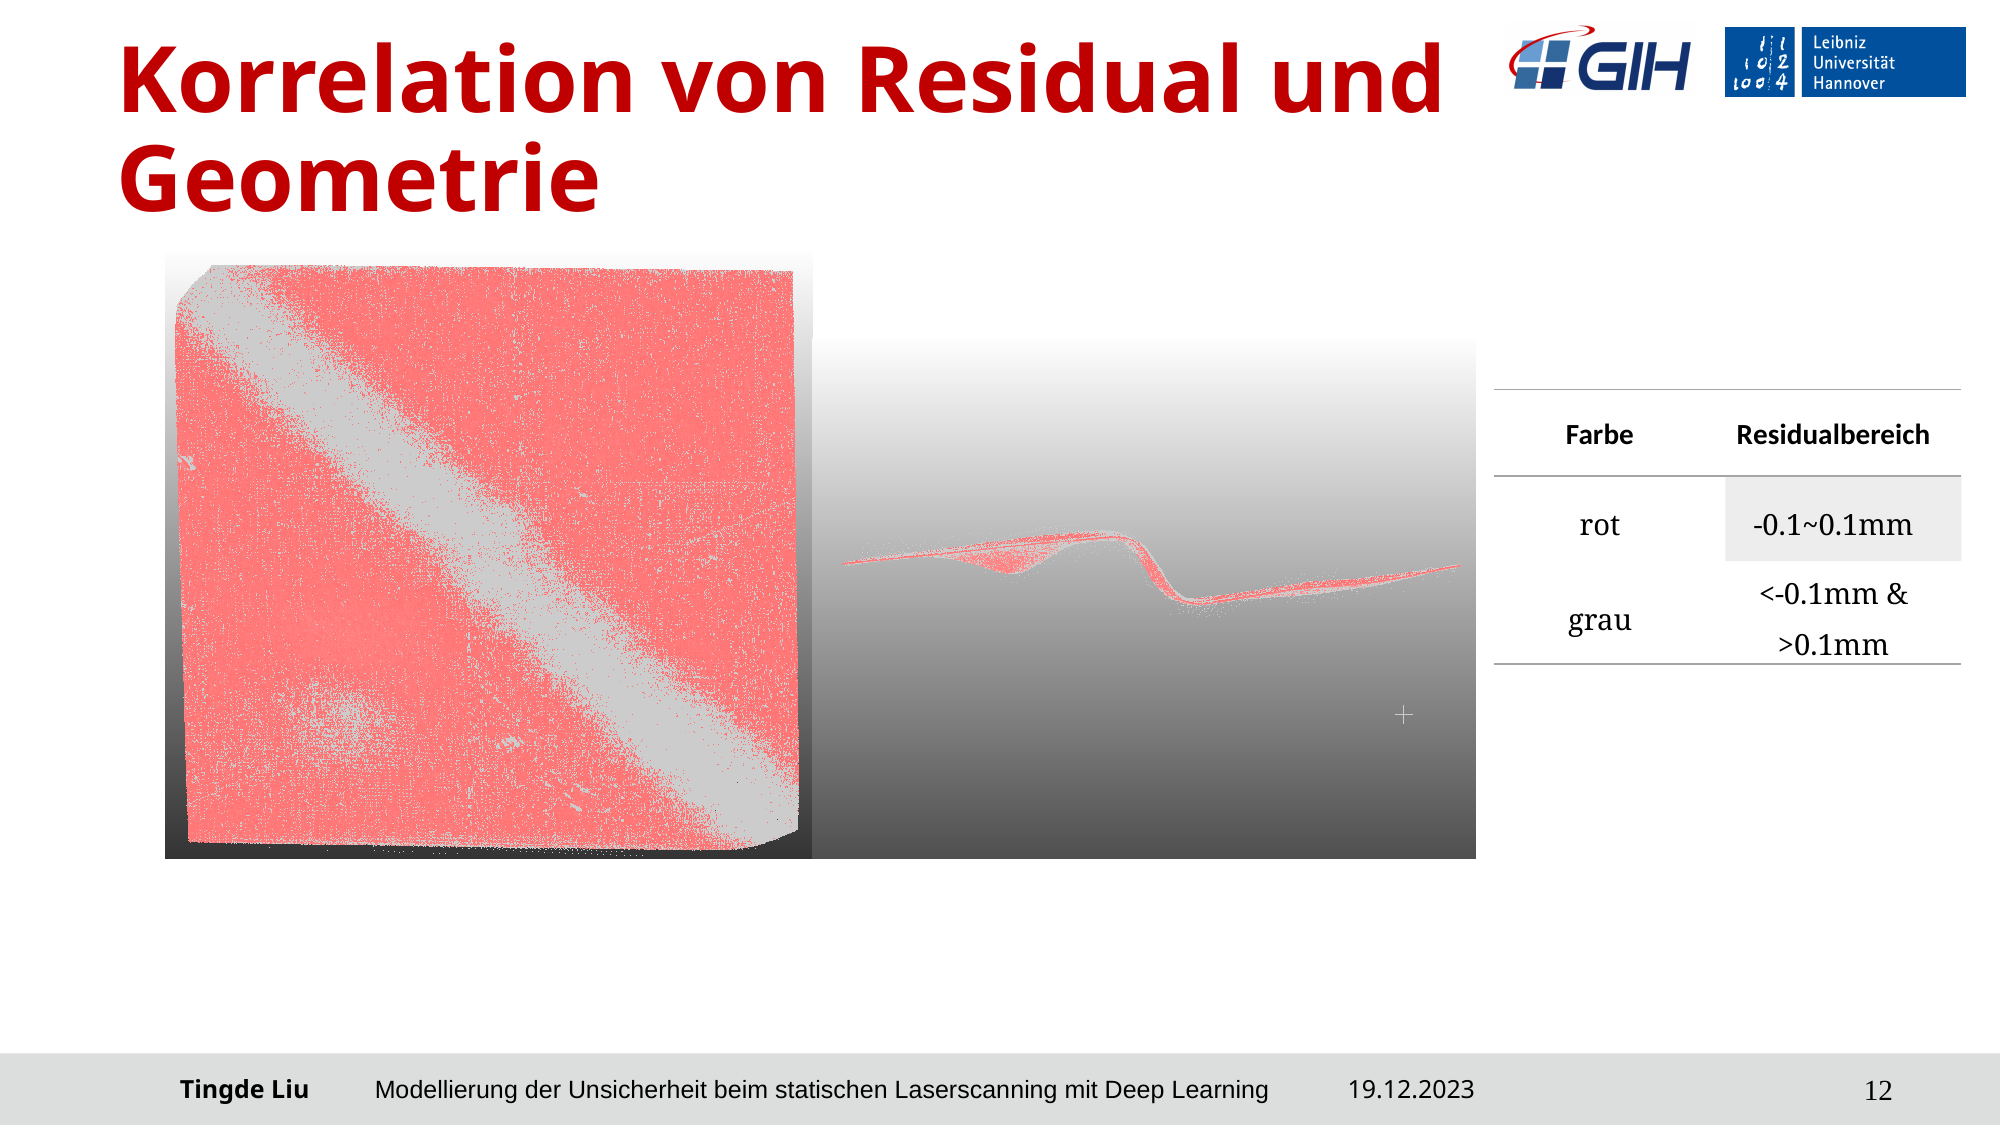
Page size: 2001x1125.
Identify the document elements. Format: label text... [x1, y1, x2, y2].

picture [165, 252, 1476, 859]
title Korrelation von Residual und Geometrie [101, 23, 1827, 241]
footer 12 [1756, 1053, 2000, 1125]
table_cell -0.1~0.1mm [1725, 477, 1961, 561]
table_cell grau [1494, 561, 1725, 663]
table_header Residualbereich [1725, 390, 1961, 475]
table_cell rot [1494, 477, 1725, 561]
picture [1827, 27, 1966, 97]
table_cell <-0.1mm & >0.1mm [1725, 561, 1961, 663]
table_header Farbe [1494, 390, 1725, 475]
